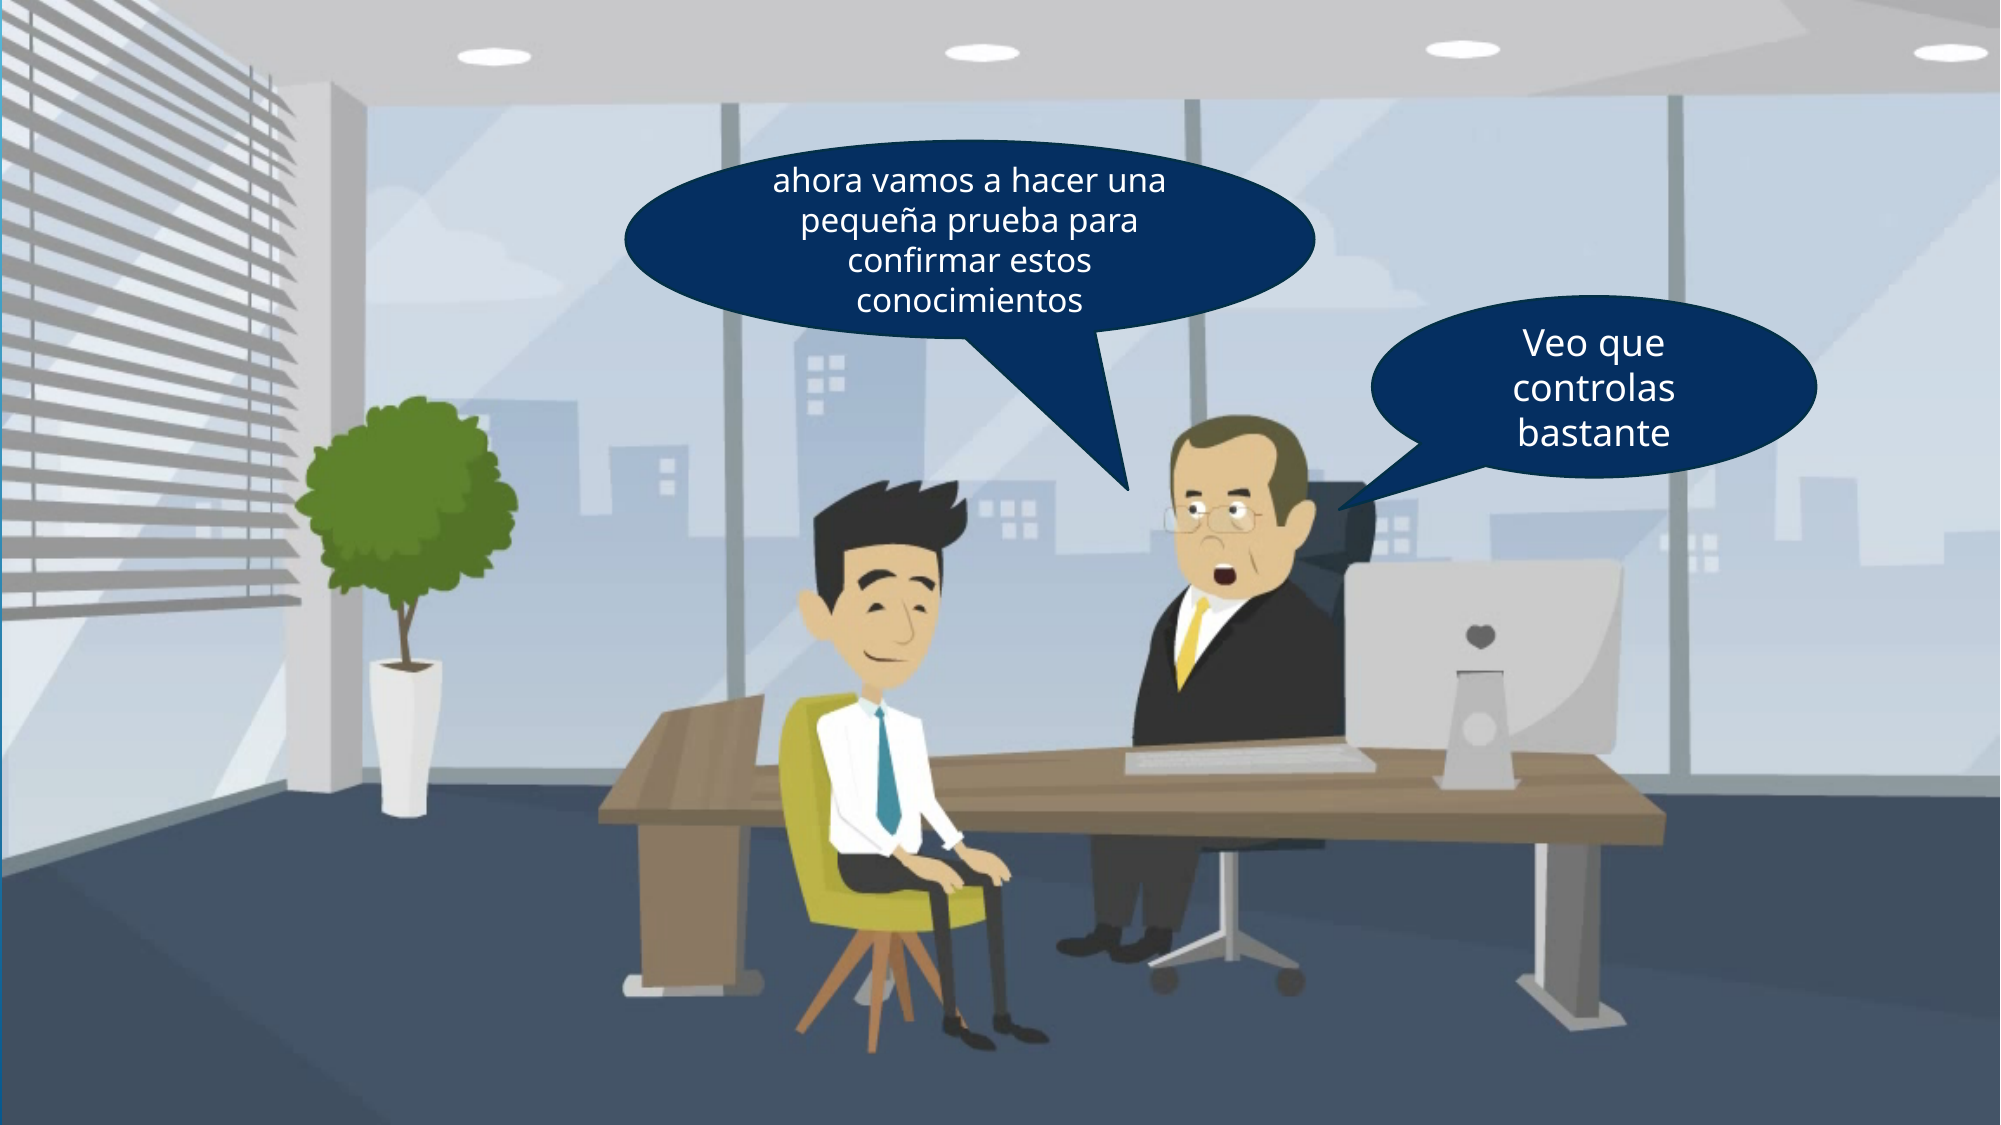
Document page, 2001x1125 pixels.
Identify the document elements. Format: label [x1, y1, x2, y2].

text_box [1, 0, 2000, 1125]
